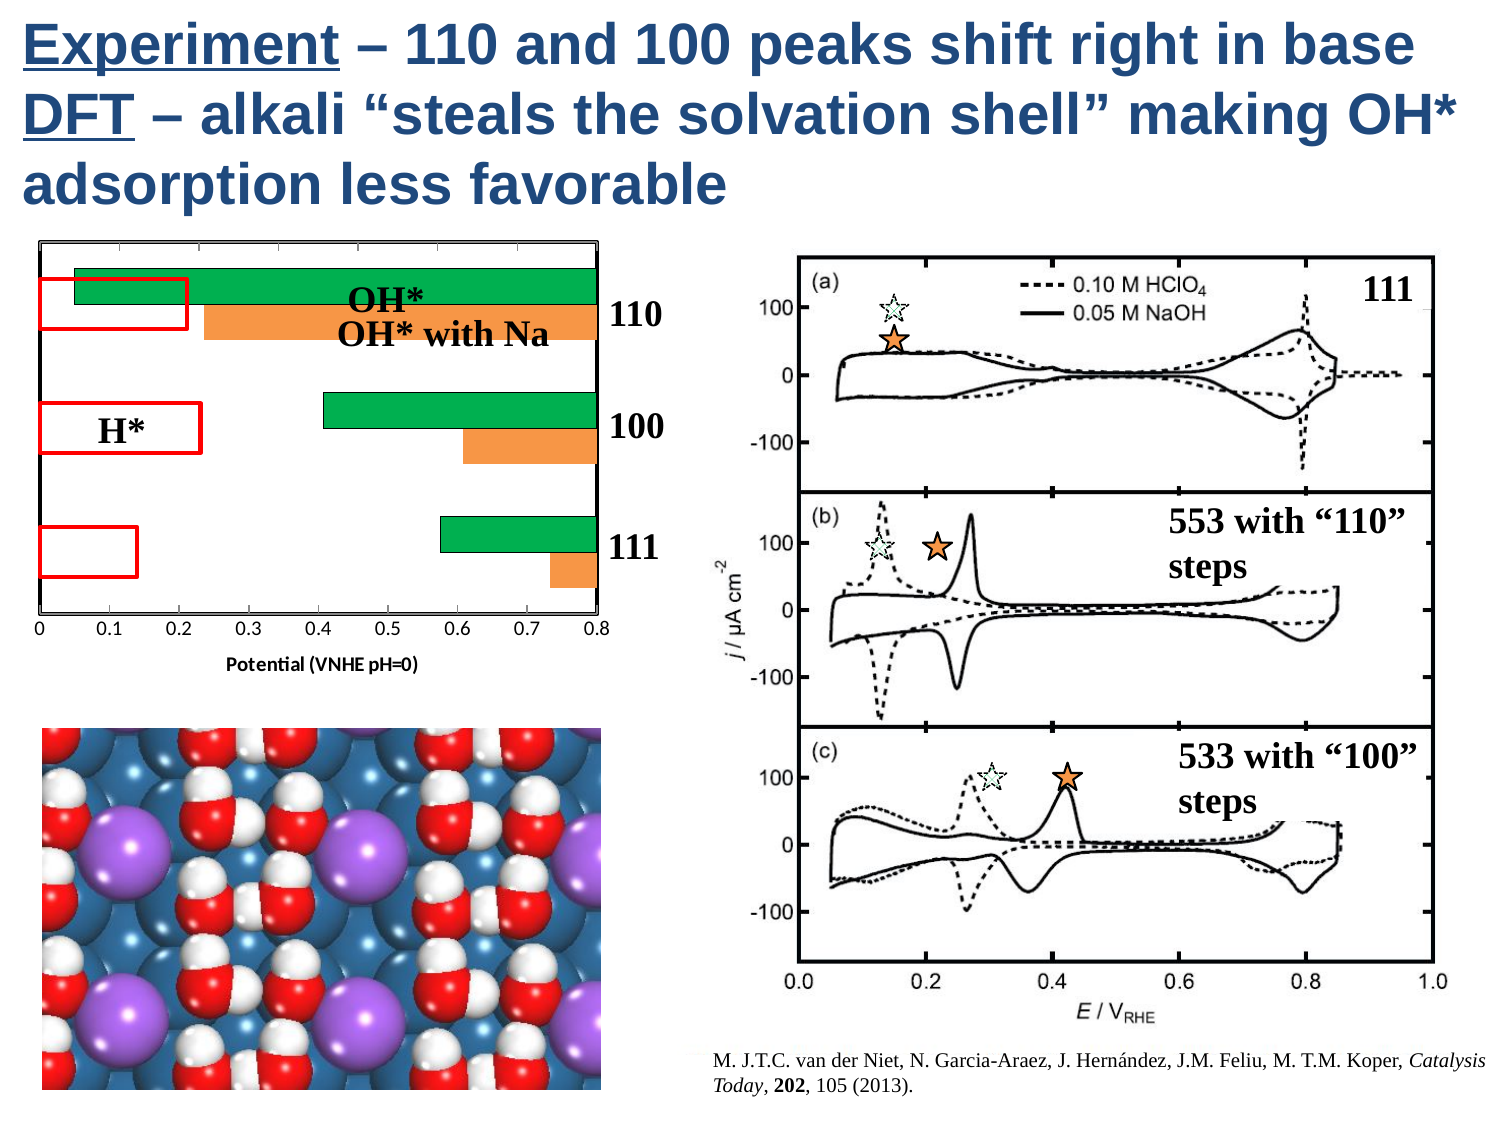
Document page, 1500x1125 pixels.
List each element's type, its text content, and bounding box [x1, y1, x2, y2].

text_box Experiment – 110 and 100 peaks shift right in base DFT – alkali “steals the solvation shell” making OH* adsorption less favorable [7, 0, 1500, 230]
picture [42, 728, 602, 1090]
text_box 110 [628, 281, 671, 341]
text_box 100 [628, 393, 671, 454]
chart [22, 232, 623, 708]
picture [676, 229, 1496, 1055]
text_box 111 [628, 514, 671, 575]
text_box M. J.T.C. van der Niet, N. Garcia-Araez, J. Hernández, J.M. Feliu, M. T.M. Koper, Catalysis Today, 202, 105 (2013). [698, 1060, 1500, 1105]
